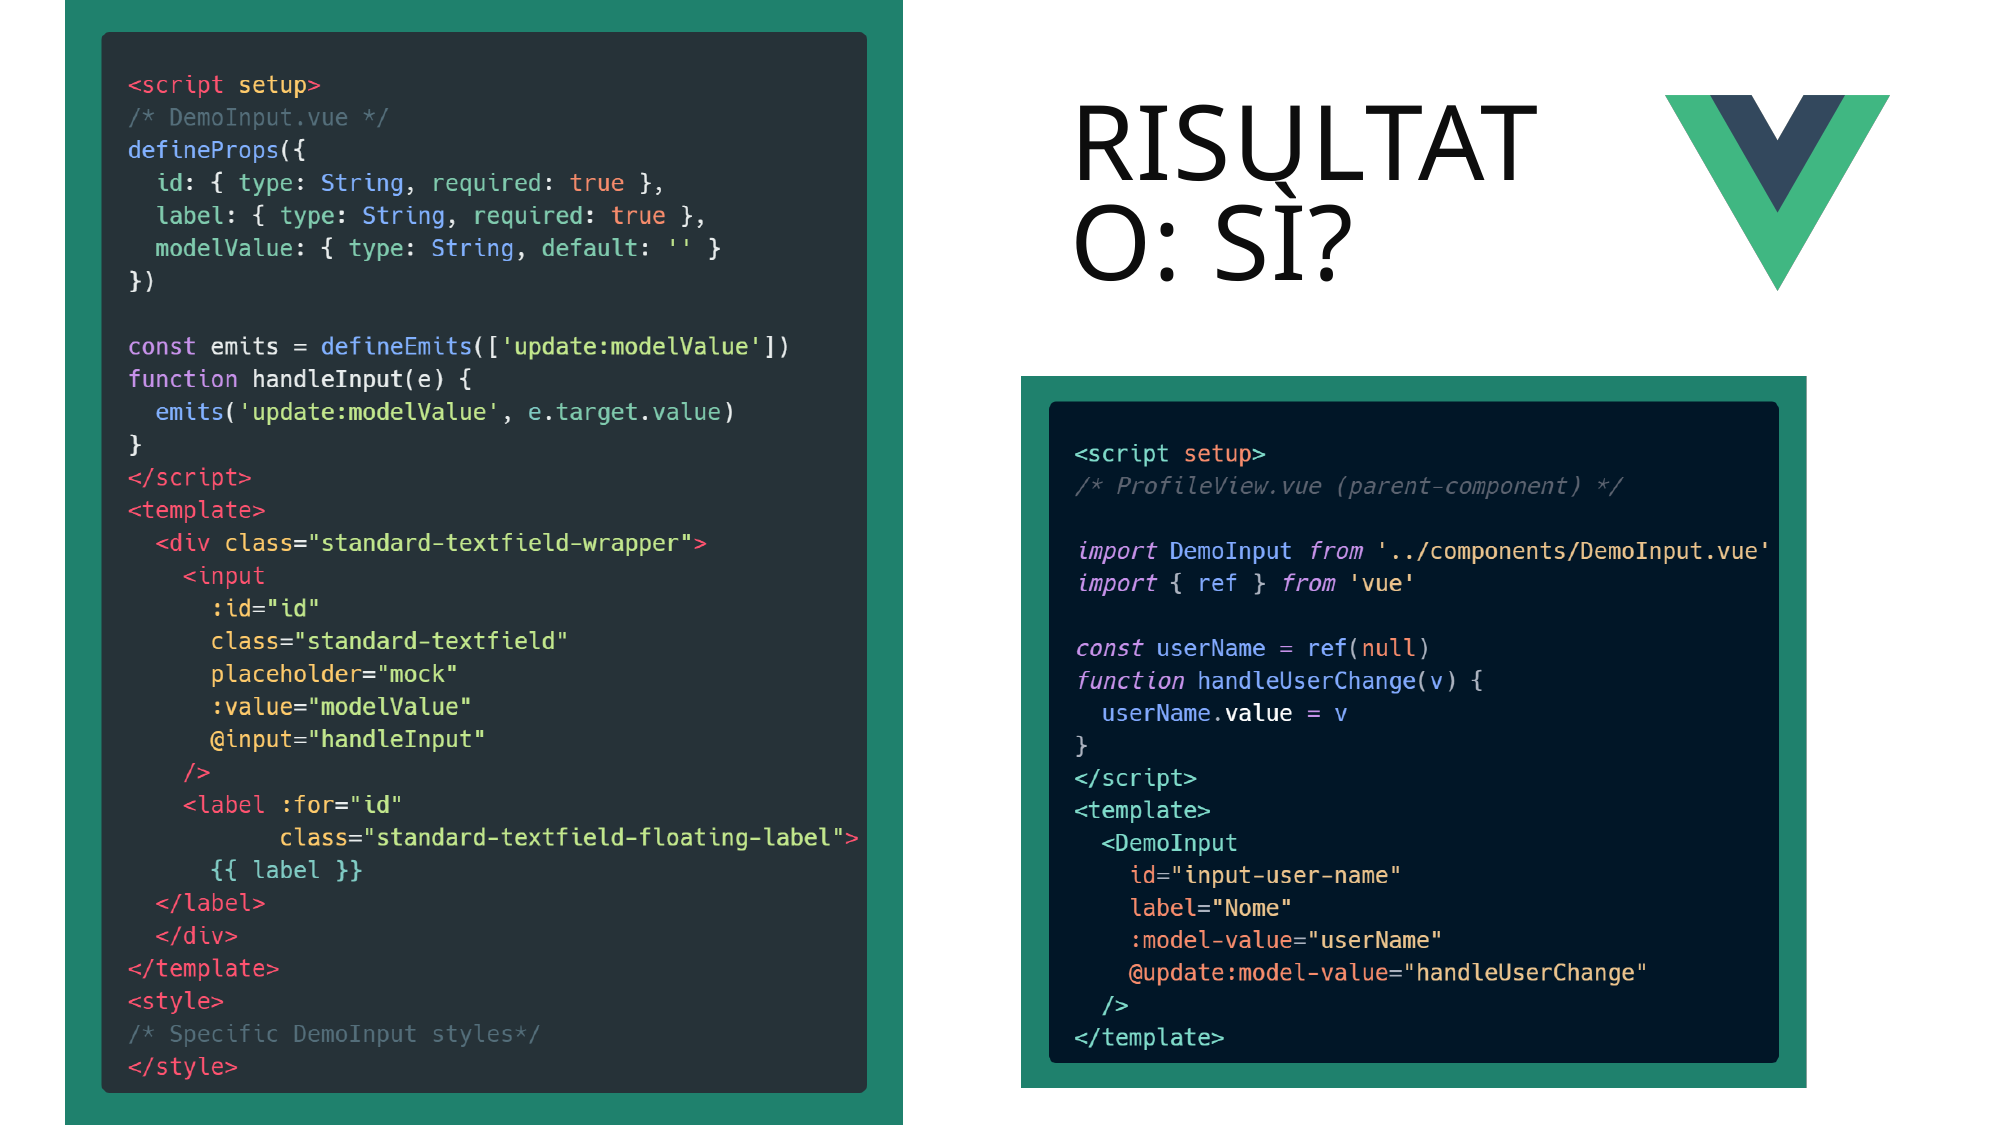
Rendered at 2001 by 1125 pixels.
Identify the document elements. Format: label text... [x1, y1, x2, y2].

picture [65, 0, 903, 1125]
title Risultato: sì? [1055, 77, 1567, 324]
picture [1665, 95, 1890, 291]
picture [1020, 376, 1807, 1088]
